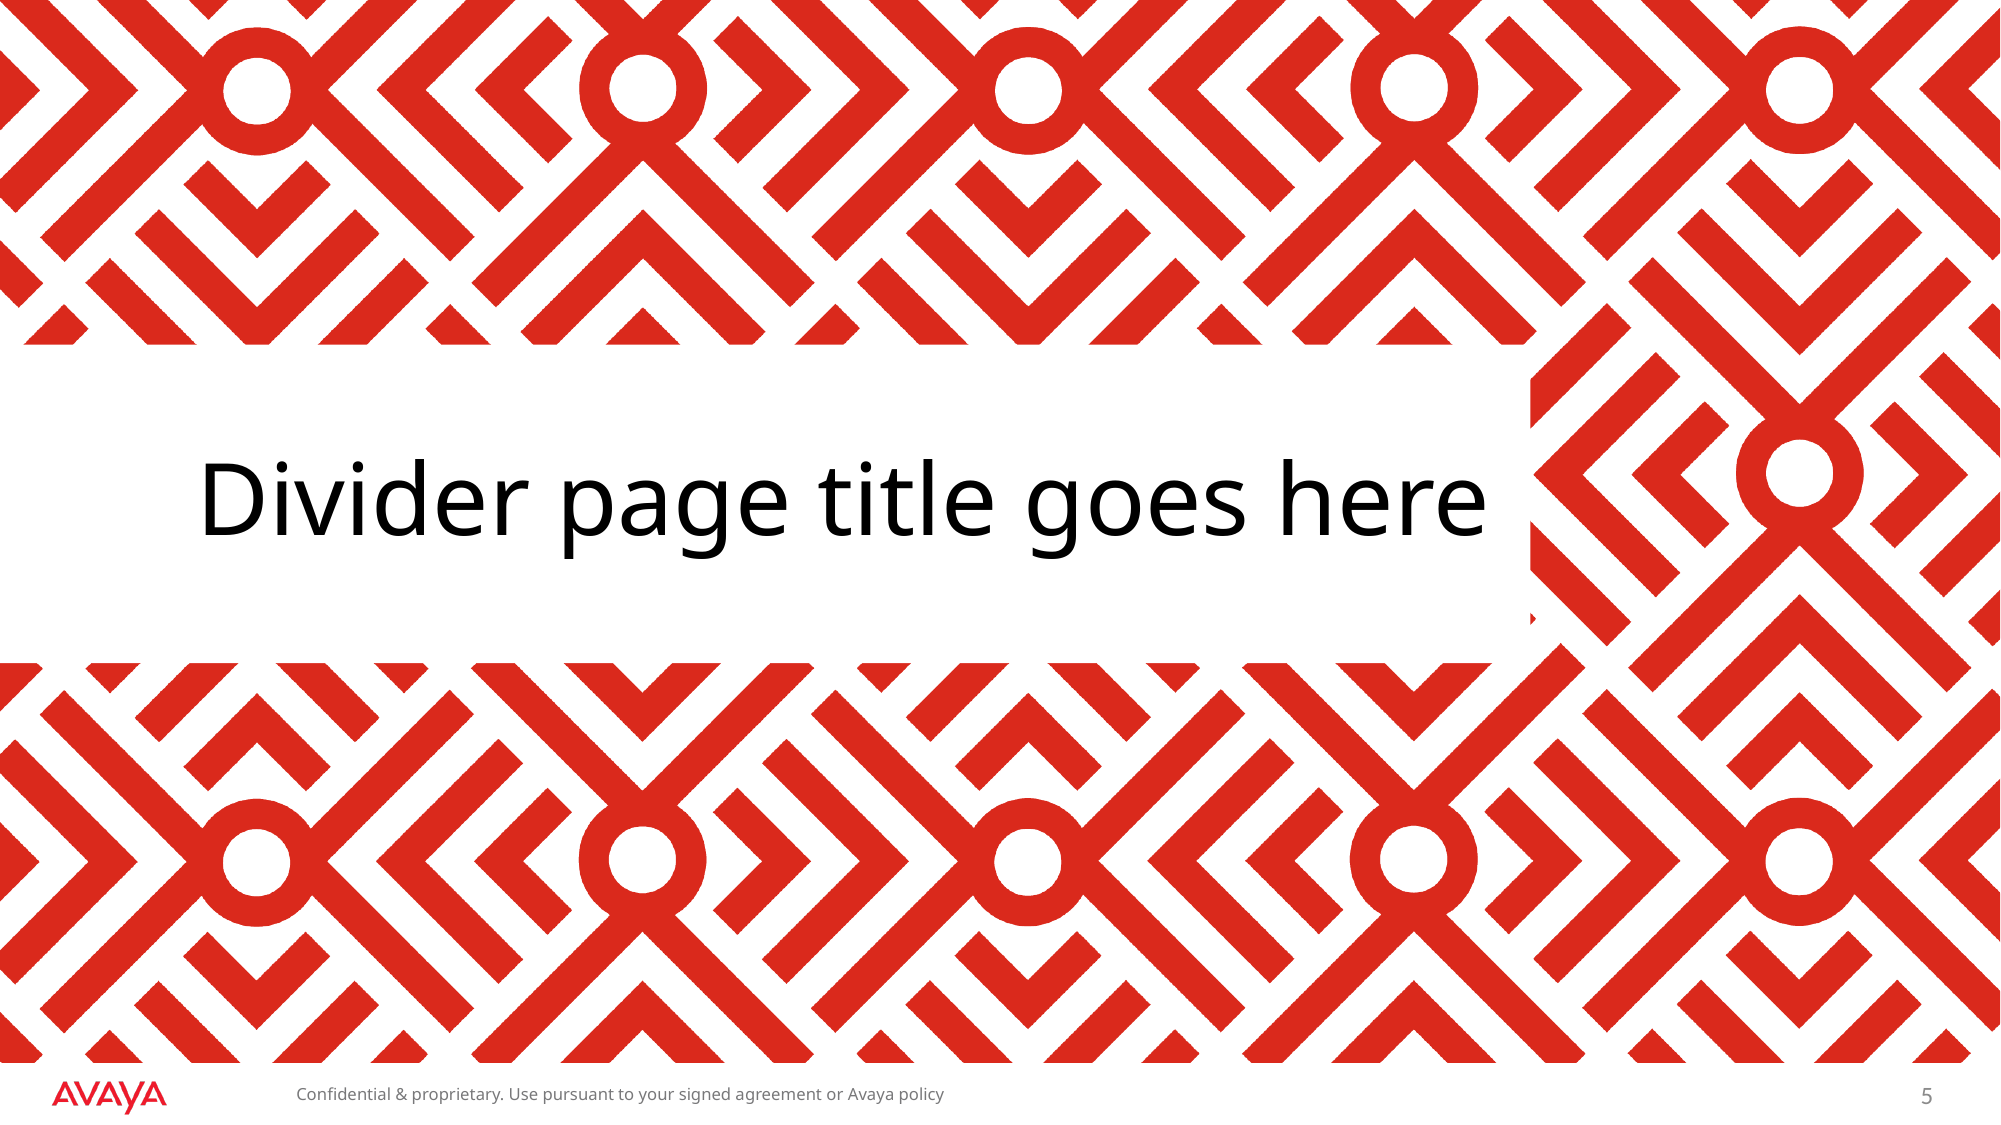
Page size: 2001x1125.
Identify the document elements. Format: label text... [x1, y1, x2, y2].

title Divider page title goes here [181, 345, 1507, 662]
picture [0, 0, 2001, 1063]
